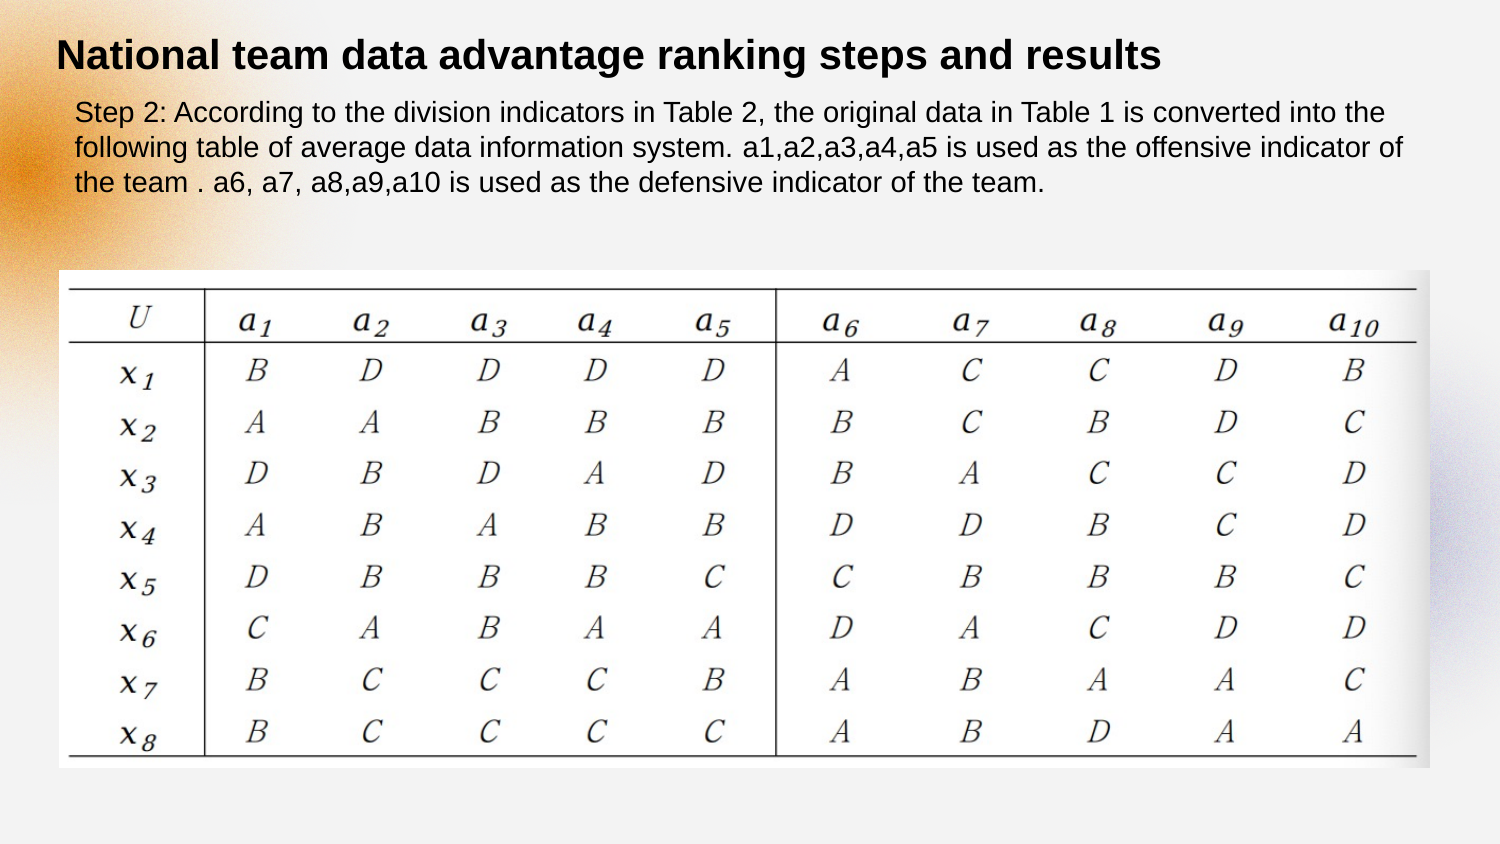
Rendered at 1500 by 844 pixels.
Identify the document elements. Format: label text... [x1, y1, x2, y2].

text_box National team data advantage ranking steps and results [41, 20, 1383, 86]
picture [0, 0, 1500, 800]
text_box Step 2: According to the division indicators in Table 2, the original data in Table 1 is converted into the following table of average data information system. a1,a2,a3,a4,a5 is used as the offensive indicator of the team . a6, a7, a8,a9,a10 is used as the defensive indicator of the team. [59, 85, 1430, 206]
